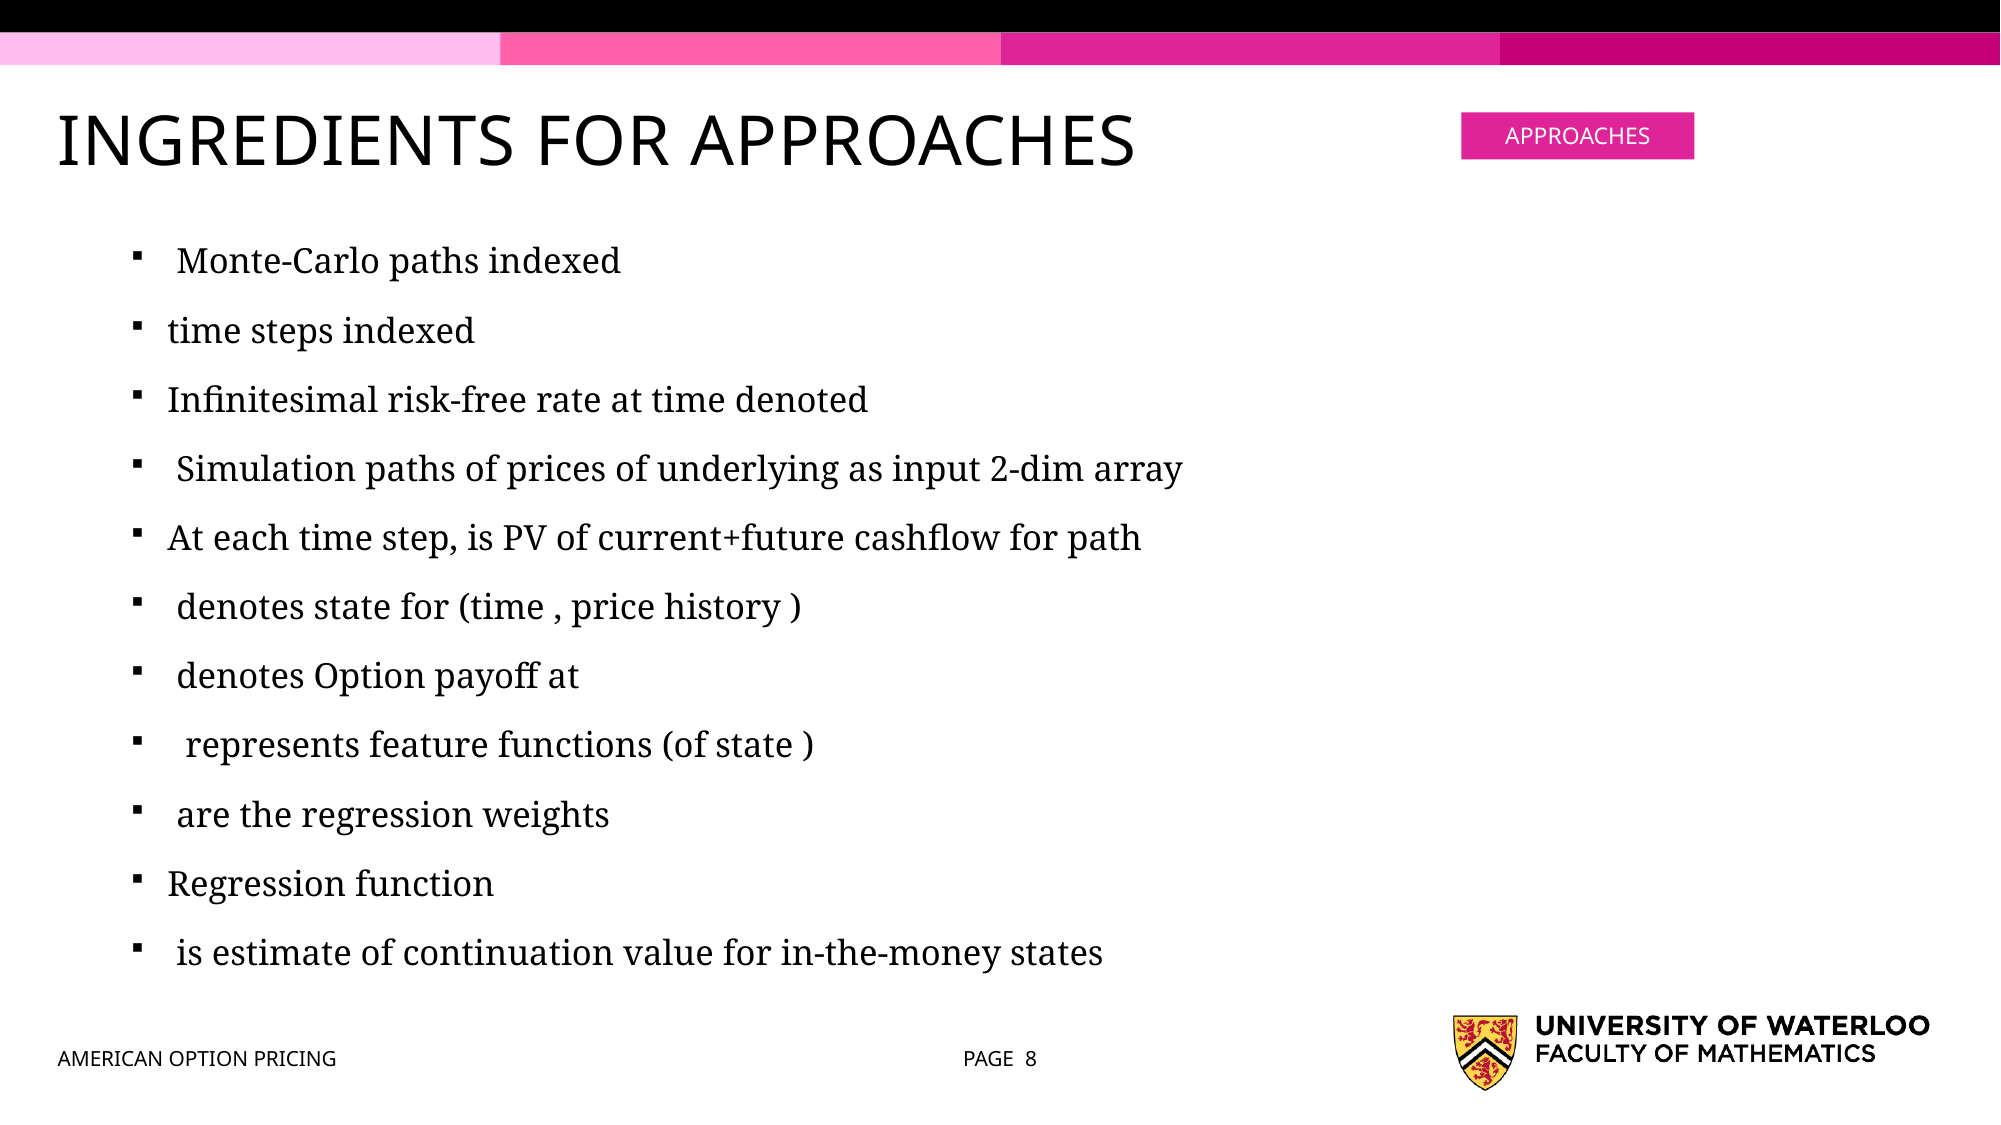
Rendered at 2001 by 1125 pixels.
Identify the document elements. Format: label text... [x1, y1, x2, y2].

footer AMERICAN OPTION PRICING [42, 1039, 900, 1081]
text_box APPROACHES [1461, 112, 1695, 160]
slide_number PAGE 8 [916, 1039, 1084, 1081]
picture [1375, 956, 2001, 1125]
title INGREDIENTS FOR approaches [42, 71, 1199, 219]
